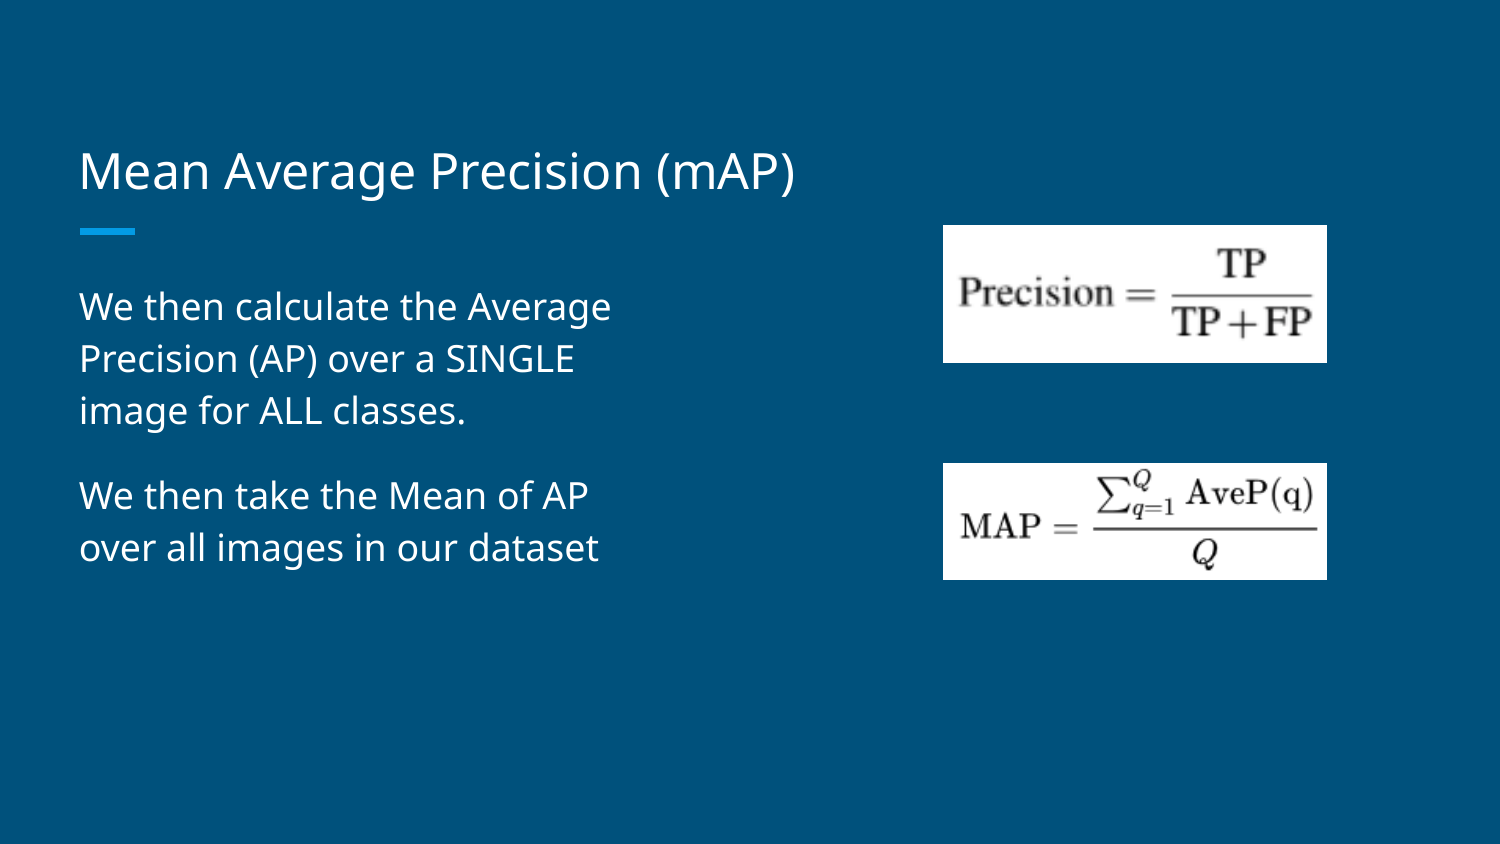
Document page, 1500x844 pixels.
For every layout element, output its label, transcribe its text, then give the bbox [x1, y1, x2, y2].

picture [944, 226, 1326, 362]
list We then calculate the Average Precision (AP) over a SINGLE image for ALL classes. We then take the Mean of AP over all images in our dataset [63, 261, 646, 702]
picture [944, 464, 1326, 579]
title Mean Average Precision (mAP) [63, 91, 944, 216]
